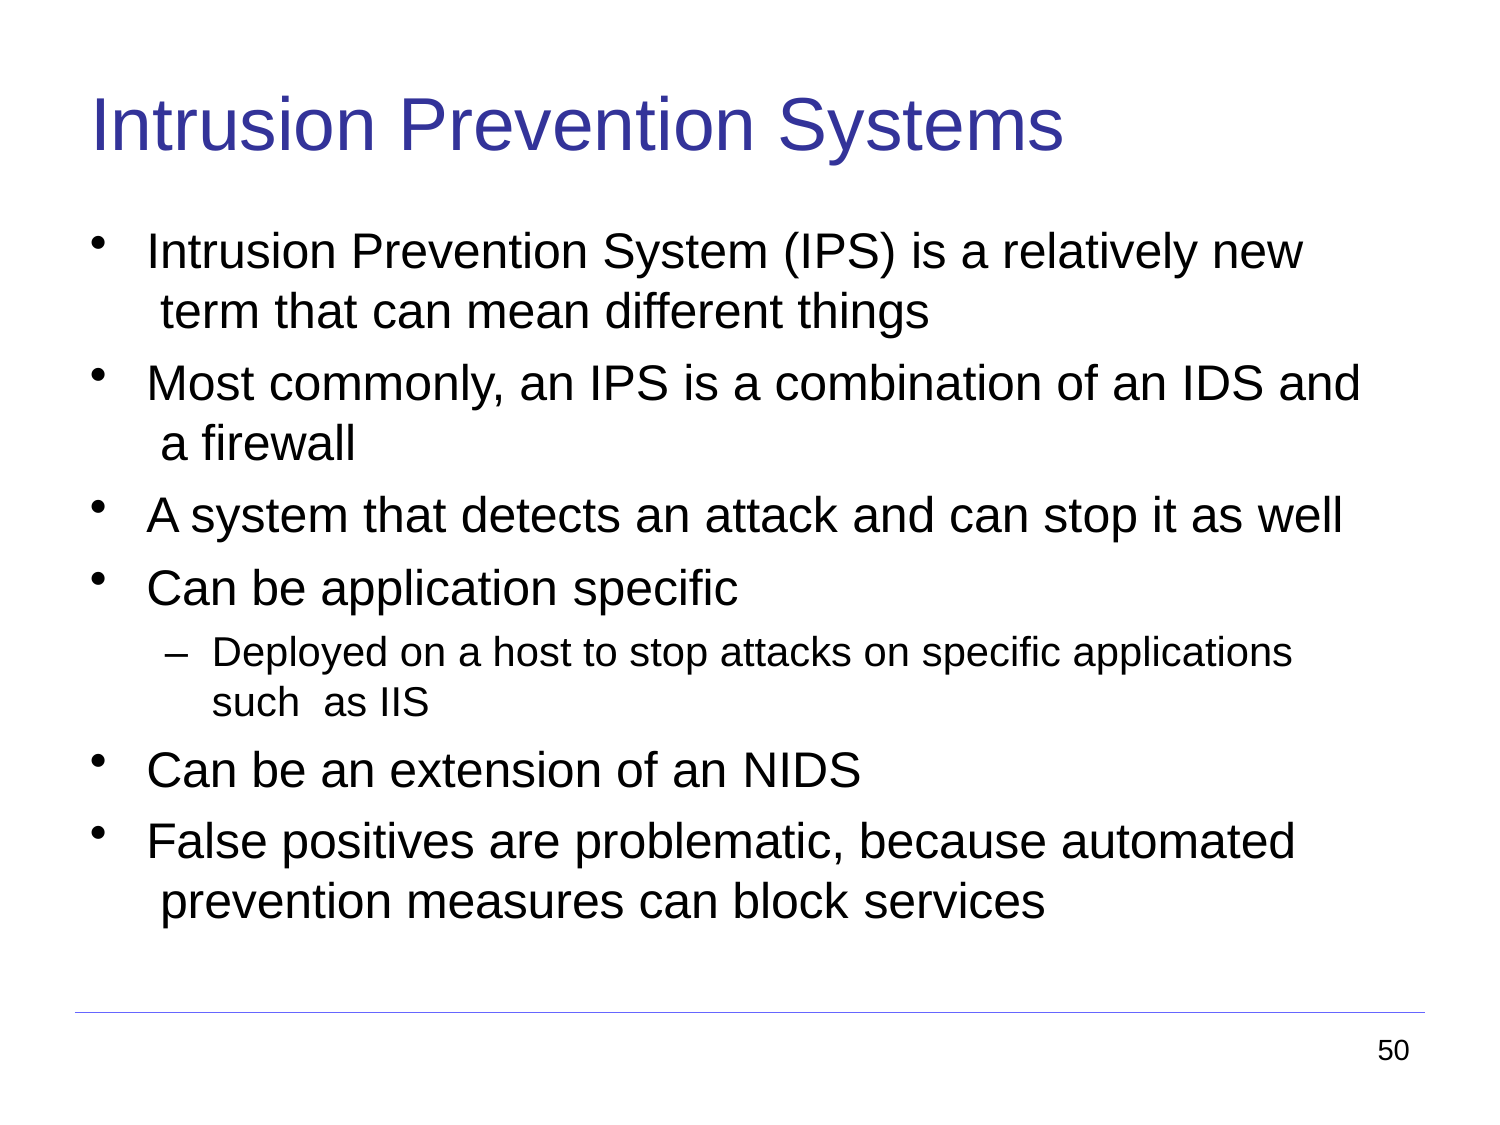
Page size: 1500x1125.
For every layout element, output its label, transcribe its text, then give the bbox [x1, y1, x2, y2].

text_box Intrusion Prevention System (IPS) is a relatively new term that can mean different things Most commonly, an IPS is a combination of an IDS and a firewall A system that detects an attack and can stop it as well Can be application specific – Deployed on a host to stop attacks on specific applications such as IIS Can be an extension of an NIDS False positives are problematic, because automated prevention measures can block services [87, 216, 1392, 929]
title Intrusion Prevention Systems [87, 73, 1068, 216]
text_box 50 [1375, 1029, 1413, 1067]
